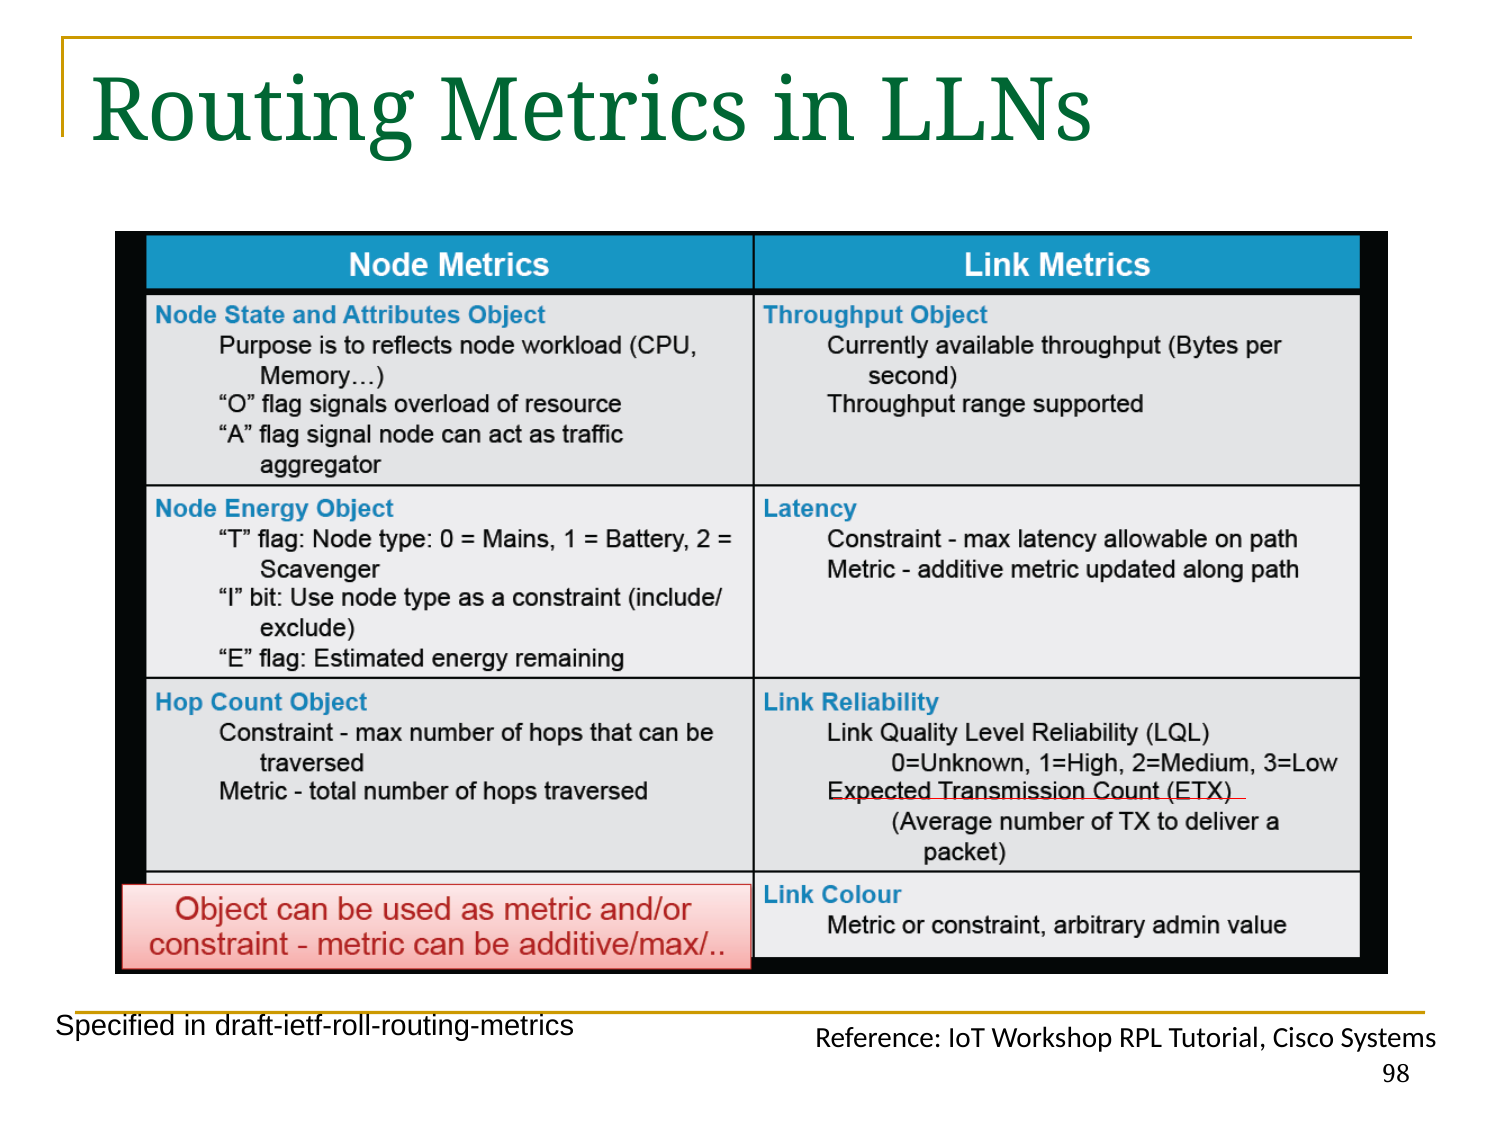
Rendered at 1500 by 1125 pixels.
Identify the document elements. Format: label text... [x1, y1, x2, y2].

picture [115, 231, 1388, 974]
text_box Specified in draft-ietf-roll-routing-metrics [40, 998, 590, 1049]
text_box Reference: IoT Workshop RPL Tutorial, Cisco Systems [800, 1010, 1452, 1061]
title Routing Metrics in LLNs [75, 45, 1425, 233]
slide_number 98 [1074, 1061, 1426, 1100]
